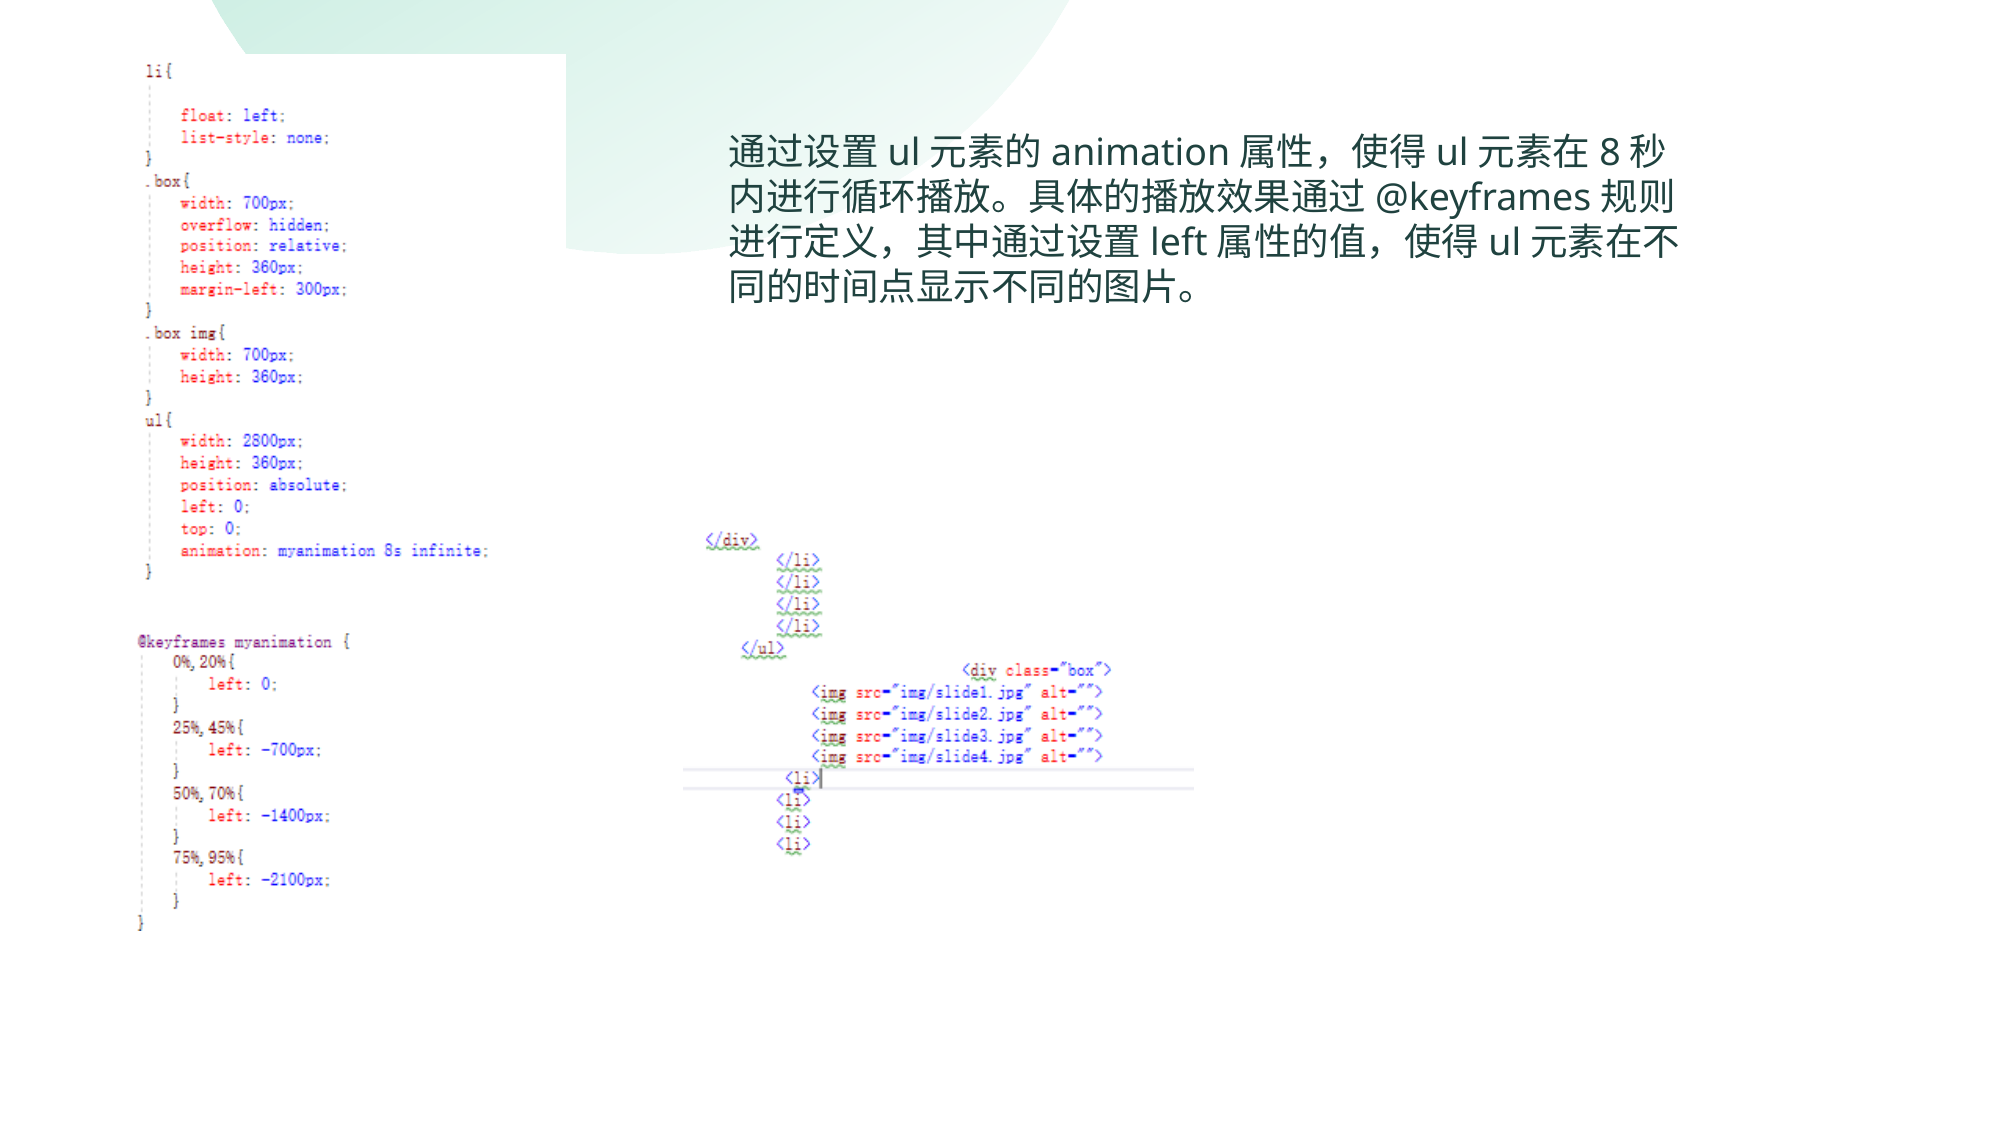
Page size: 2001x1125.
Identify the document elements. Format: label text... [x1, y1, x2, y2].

picture [110, 54, 566, 586]
text_box [210, 0, 1070, 255]
picture [110, 632, 478, 931]
picture [683, 516, 1194, 858]
text_box 通过设置ul元素的animation属性，使得ul元素在8秒内进行循环播放。具体的播放效果通过@keyframes规则进行定义，其中通过设置left属性的值，使得ul元素在不同的时间点显示不同的图片。 [714, 120, 1714, 316]
